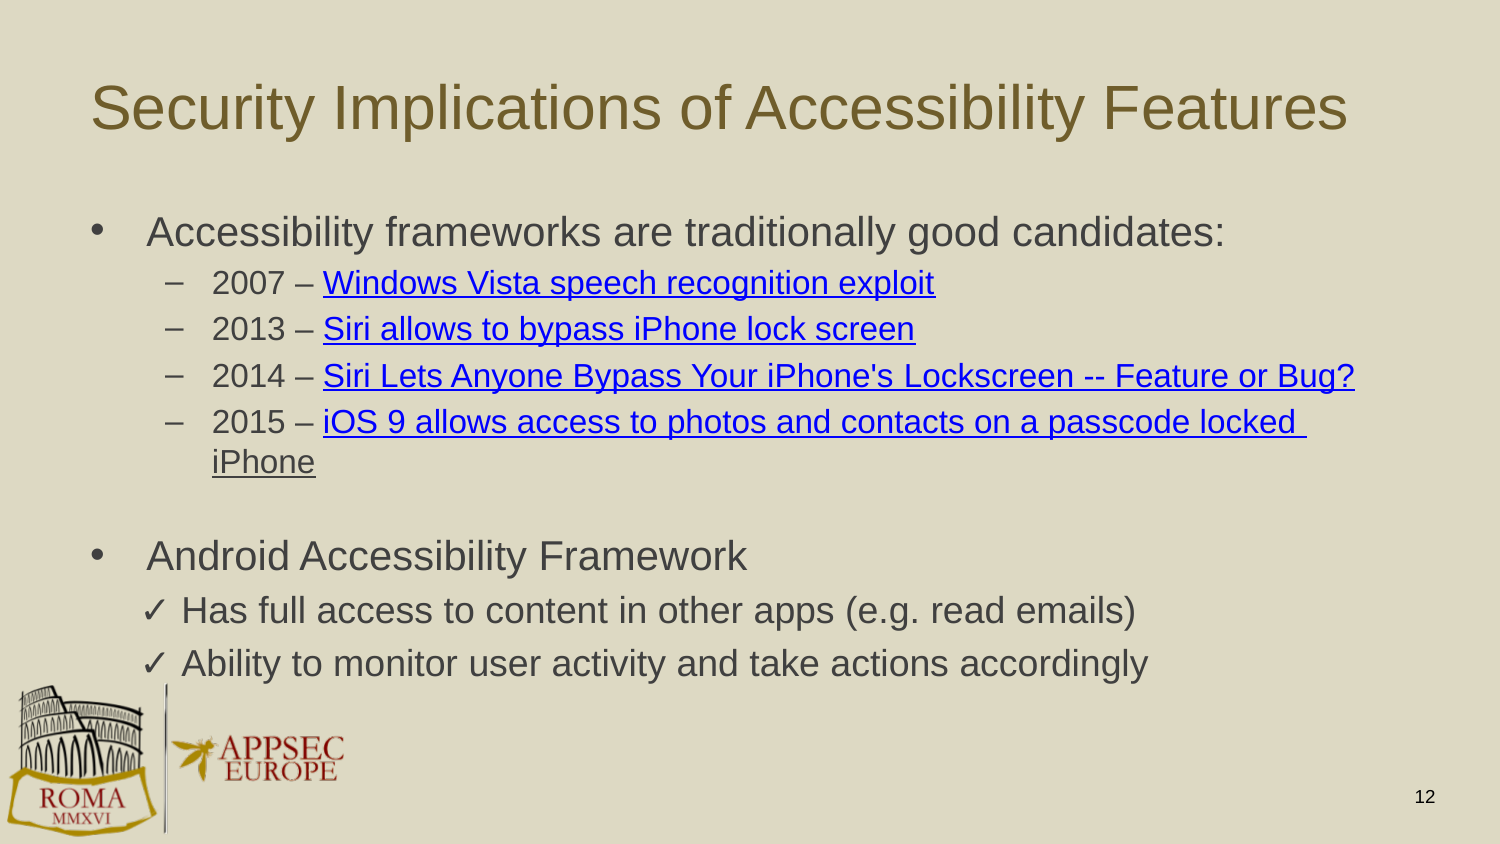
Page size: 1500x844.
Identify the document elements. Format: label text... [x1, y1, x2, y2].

list Accessibility frameworks are traditionally good candidates: 2007 – Windows Vista speech recognition exploit 2013 – Siri allows to bypass iPhone lock screen 2014 – Siri Lets Anyone Bypass Your iPhone's Lockscreen -- Feature or Bug? 2015 – iOS 9 allows access to photos and contacts on a passcode locked iPhone Android Accessibility Framework ✓ Has full access to content in other apps (e.g. read emails) ✓ Ability to monitor user activity and take actions accordingly [75, 196, 1425, 705]
title Security Implications of Accessibility Features [75, 33, 1425, 175]
slide_number 12 [1360, 777, 1490, 823]
picture [0, 621, 370, 844]
